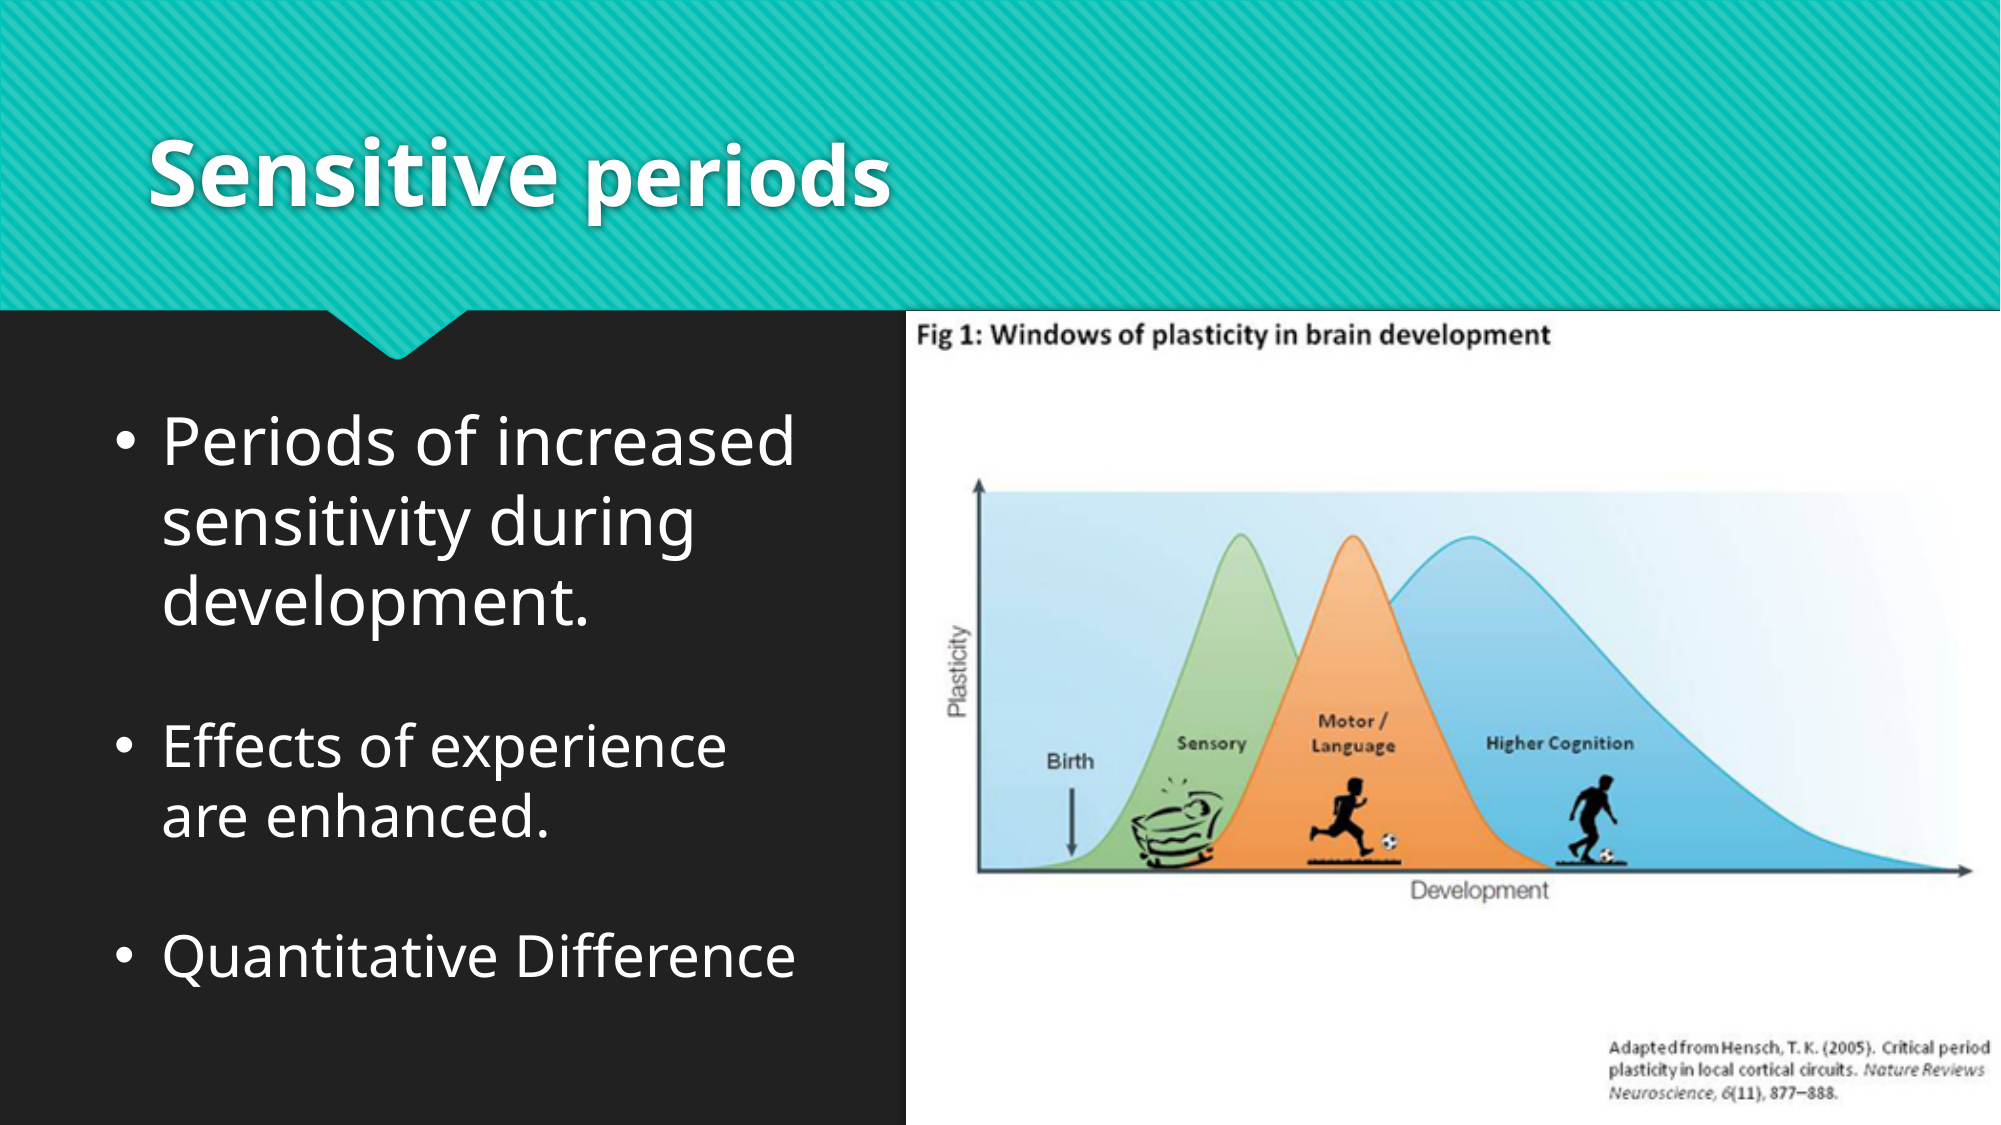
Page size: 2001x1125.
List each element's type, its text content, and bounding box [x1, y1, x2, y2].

title Sensitive periods [132, 73, 1868, 233]
text_box Periods of increased sensitivity during development. Effects of experience are enhanced. Quantitative Difference [99, 391, 845, 997]
picture [905, 311, 2000, 1125]
